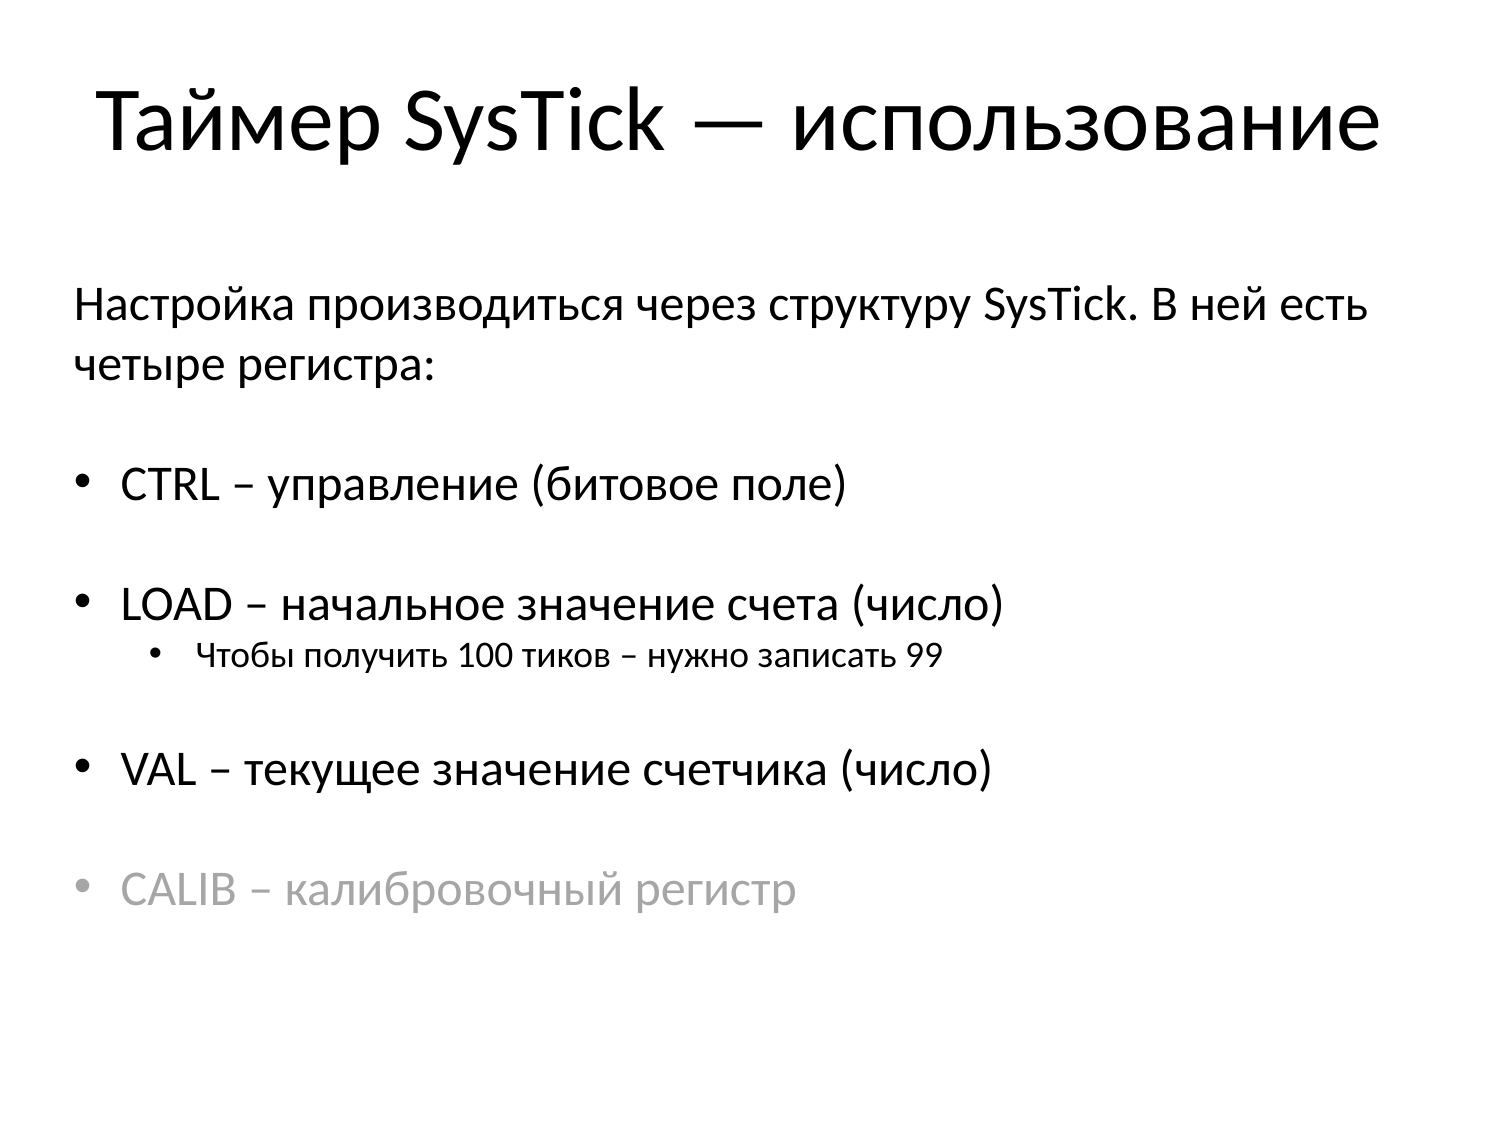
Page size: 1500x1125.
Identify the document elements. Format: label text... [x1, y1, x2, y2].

text_box Таймер SysTick — использование [75, 30, 1425, 197]
text_box Настройка производиться через структуру SysTick. В ней есть четыре регистра: CTRL – управление (битовое поле) LOAD – начальное значение счета (число) Чтобы получить 100 тиков – нужно записать 99 VAL – текущее значение счетчика (число) CALIB – калибровочный регистр [58, 262, 1465, 1052]
